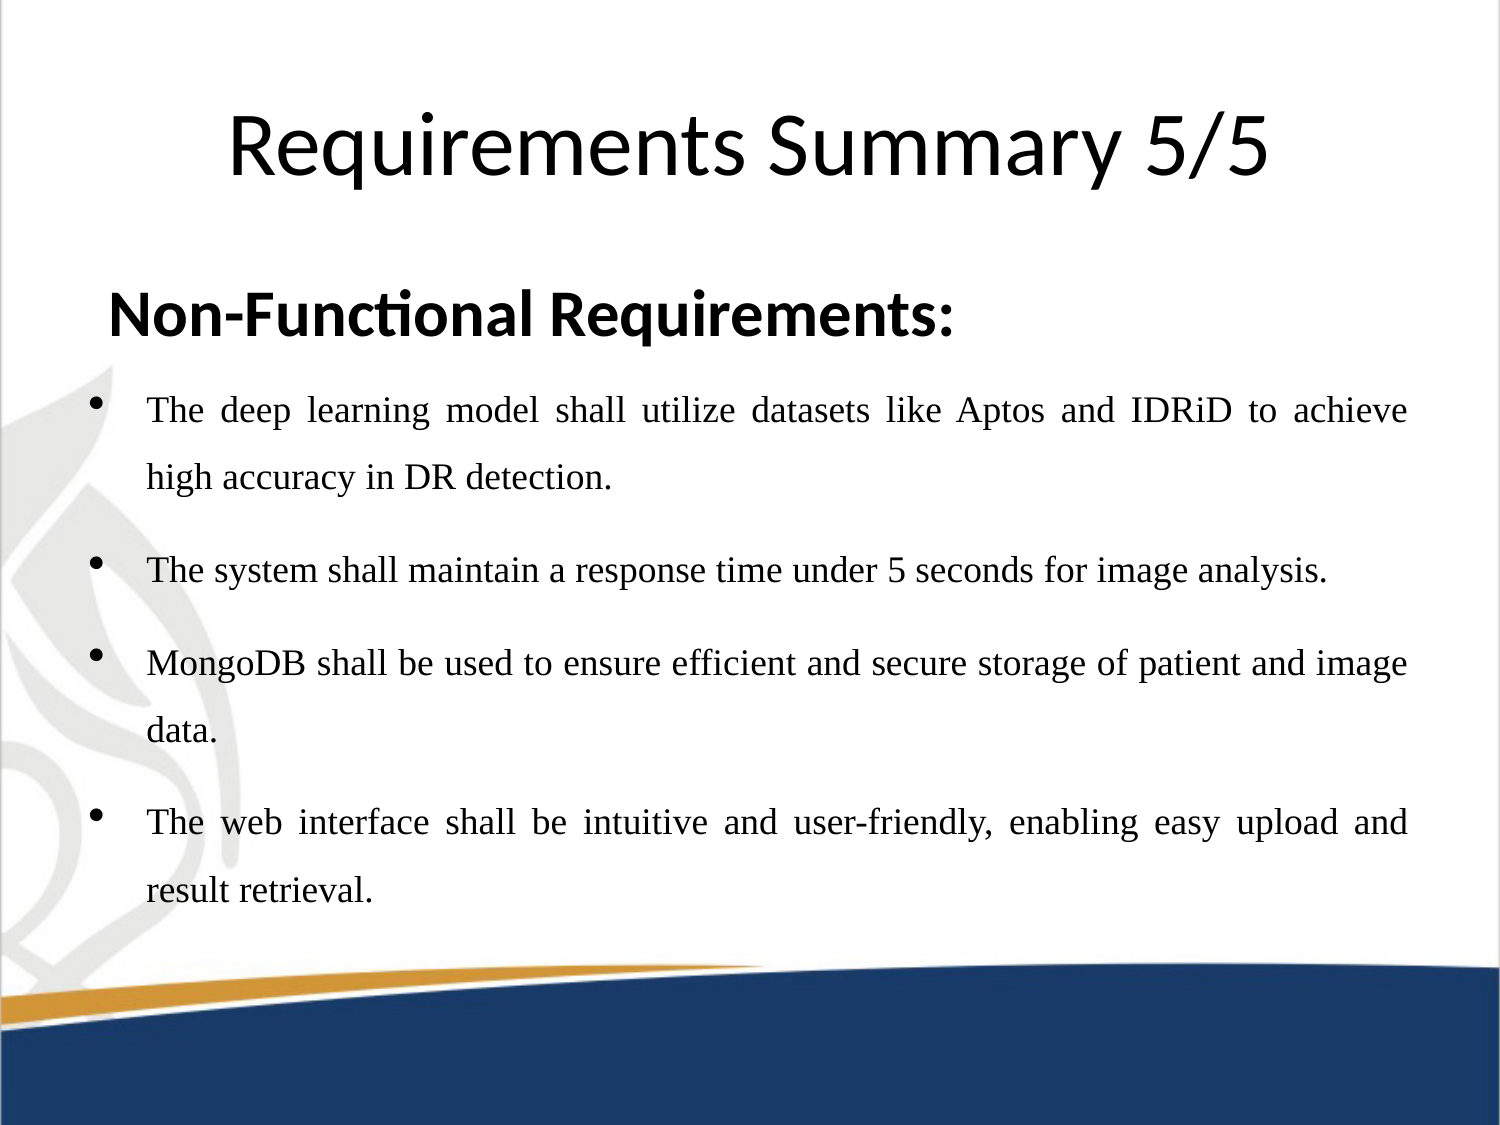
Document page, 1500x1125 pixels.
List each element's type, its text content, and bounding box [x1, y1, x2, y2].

list Non-Functional Requirements: The deep learning model shall utilize datasets like Aptos and IDRiD to achieve high accuracy in DR detection. The system shall maintain a response time under 5 seconds for image analysis. MongoDB shall be used to ensure efficient and secure storage of patient and image data. The web interface shall be intuitive and user-friendly, enabling easy upload and result retrieval. [75, 262, 1425, 1005]
title Requirements Summary 5/5 [75, 45, 1425, 233]
picture [0, 0, 1500, 1125]
